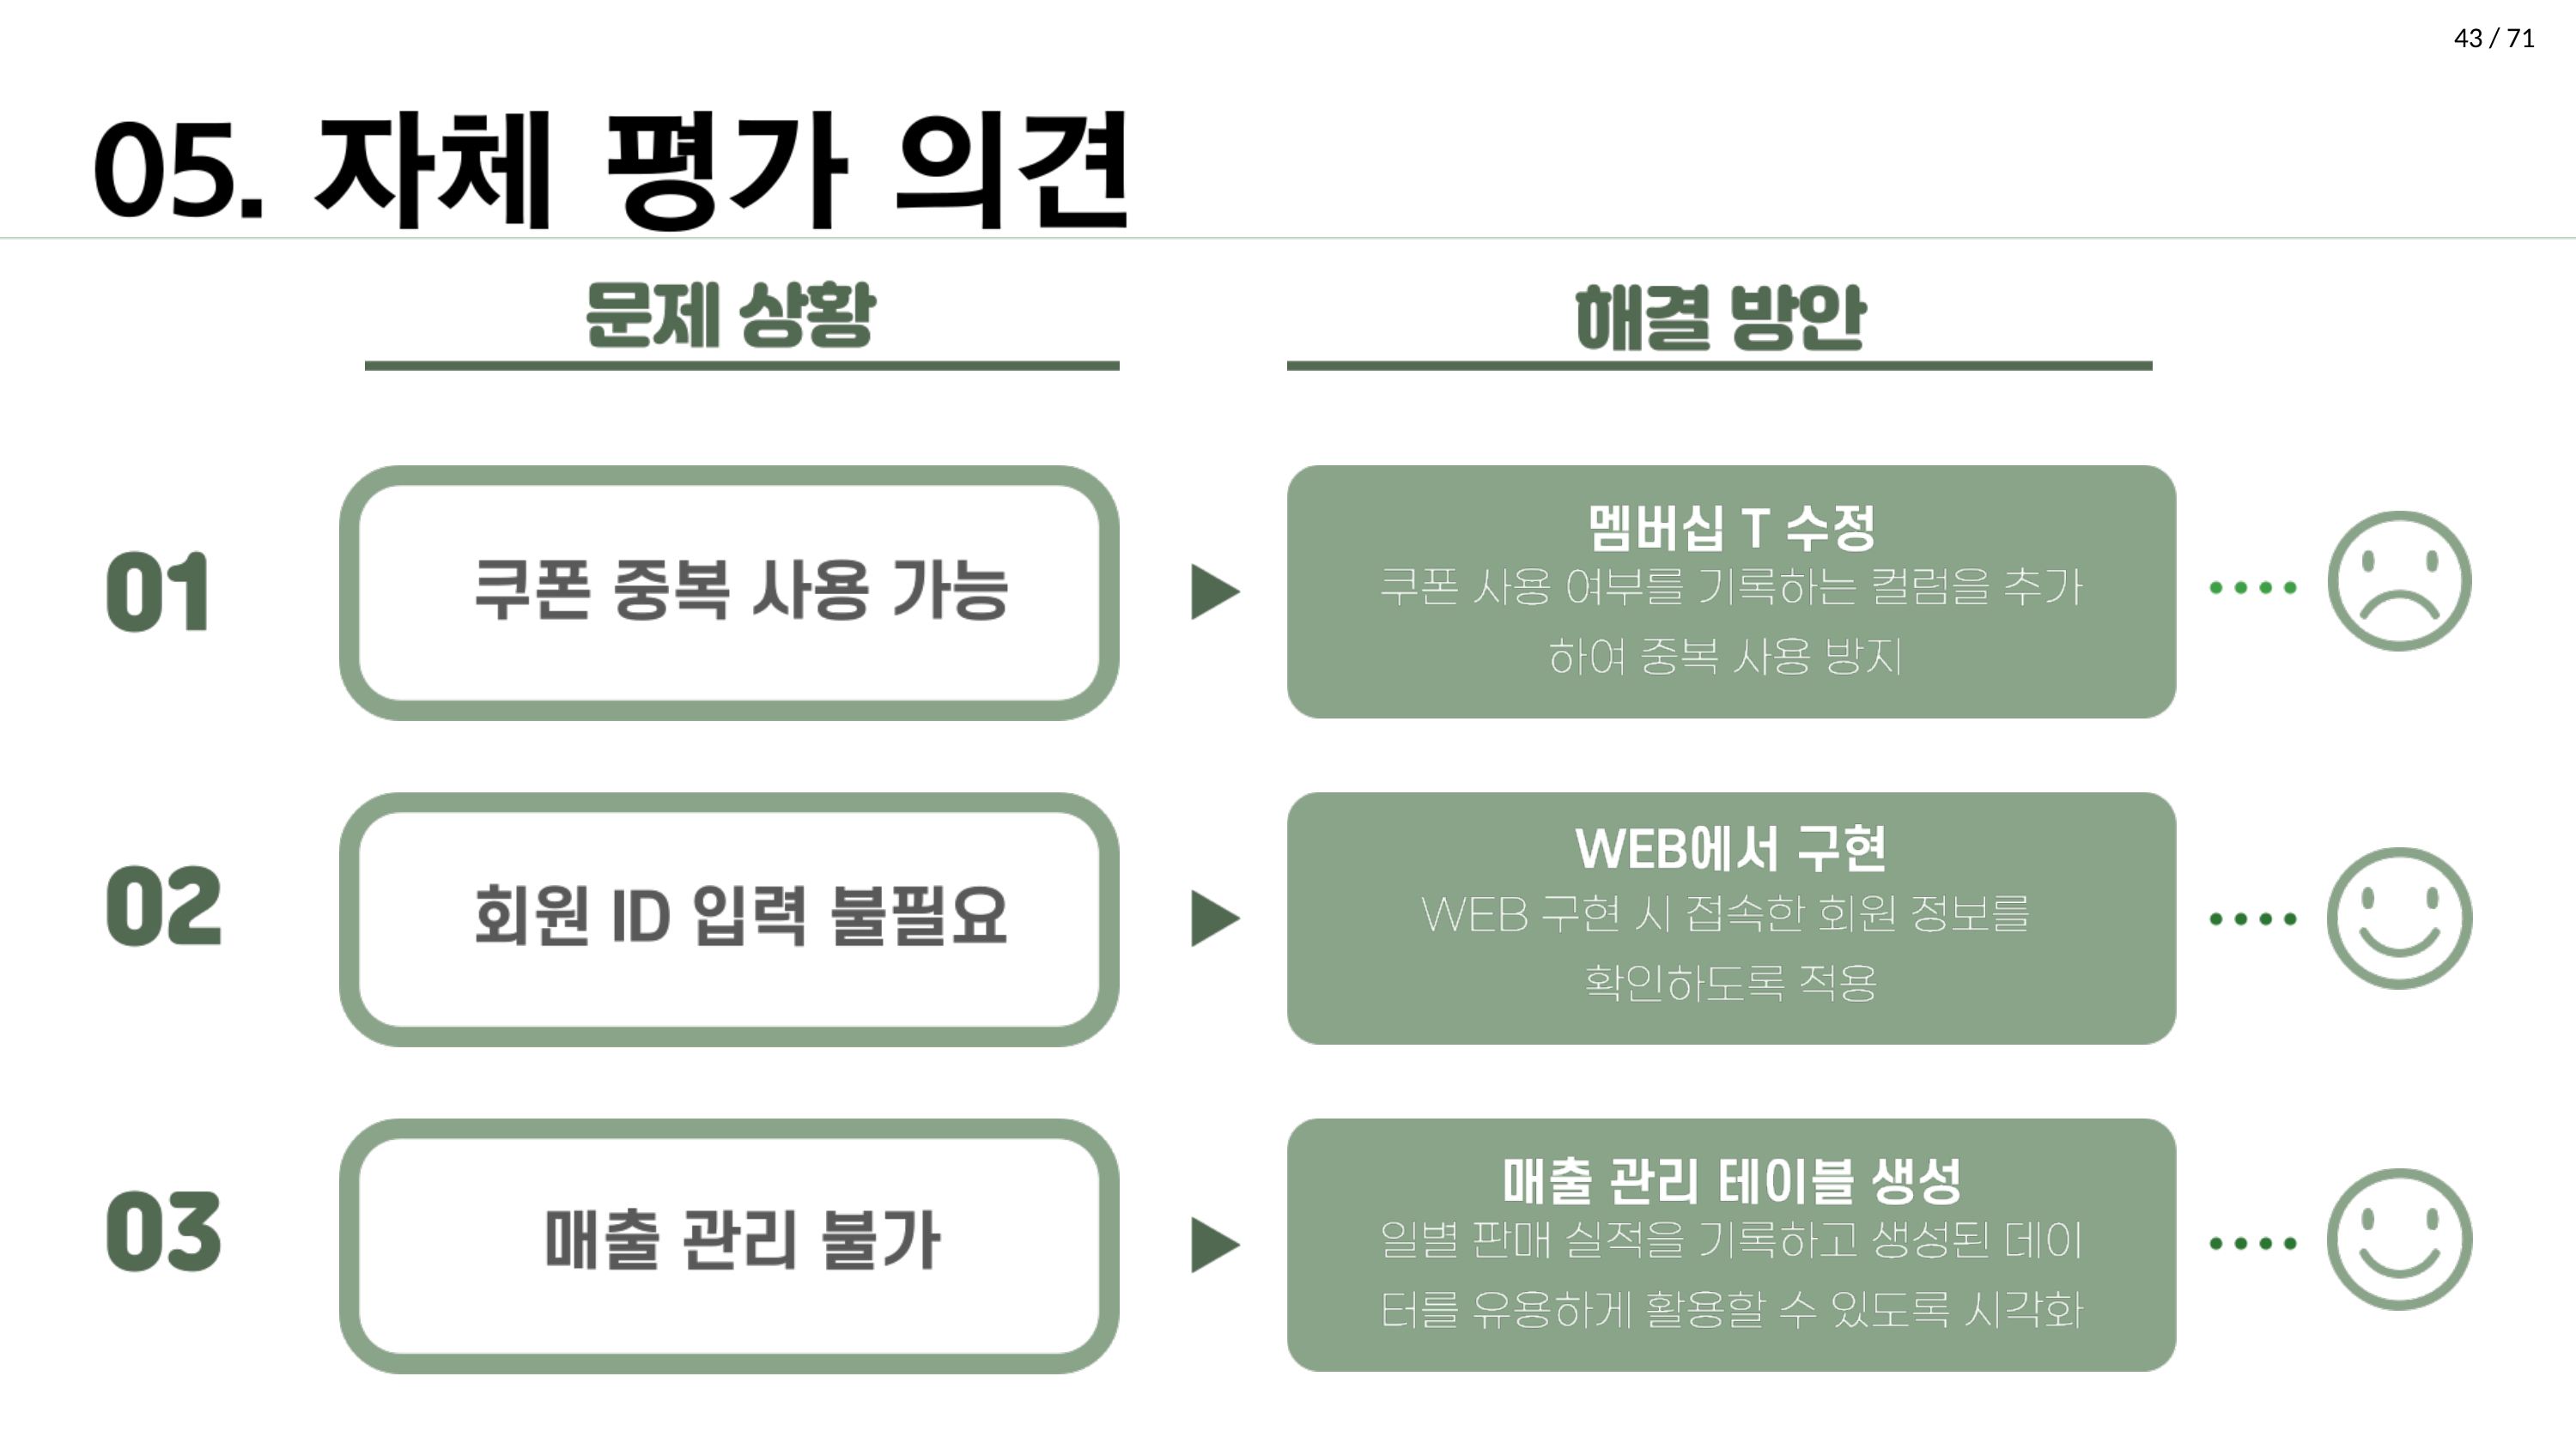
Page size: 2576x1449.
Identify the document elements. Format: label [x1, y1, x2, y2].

picture [1192, 943, 1240, 947]
text_box [364, 348, 515, 385]
picture [71, 240, 1200, 381]
text_box [1287, 1119, 2177, 1372]
text_box [2203, 1225, 2305, 1264]
picture [453, 863, 1044, 977]
text_box [339, 792, 1120, 1047]
text_box [1287, 348, 1505, 385]
text_box [1187, 567, 1245, 617]
text_box [1187, 1220, 1245, 1270]
picture [1192, 890, 1240, 894]
text_box [2327, 1168, 2473, 1311]
text_box [1908, 348, 2153, 385]
picture [1509, 259, 1905, 384]
text_box [339, 465, 1120, 721]
text_box [2327, 847, 2473, 990]
picture [88, 825, 271, 991]
picture [1369, 805, 2057, 1022]
text_box [914, 348, 1120, 385]
text_box [0, 237, 2576, 240]
text_box [1187, 894, 1245, 943]
picture [1369, 484, 2109, 696]
text_box [2328, 511, 2472, 652]
picture [453, 536, 1047, 652]
text_box [339, 1119, 1120, 1374]
picture [453, 1186, 979, 1300]
text_box [2203, 568, 2305, 608]
picture [88, 511, 258, 677]
text_box [1287, 792, 2177, 1046]
picture [71, 57, 1200, 237]
picture [88, 1150, 271, 1317]
text_box [1287, 465, 2177, 718]
text_box [2203, 900, 2305, 939]
picture [1369, 1137, 2111, 1349]
